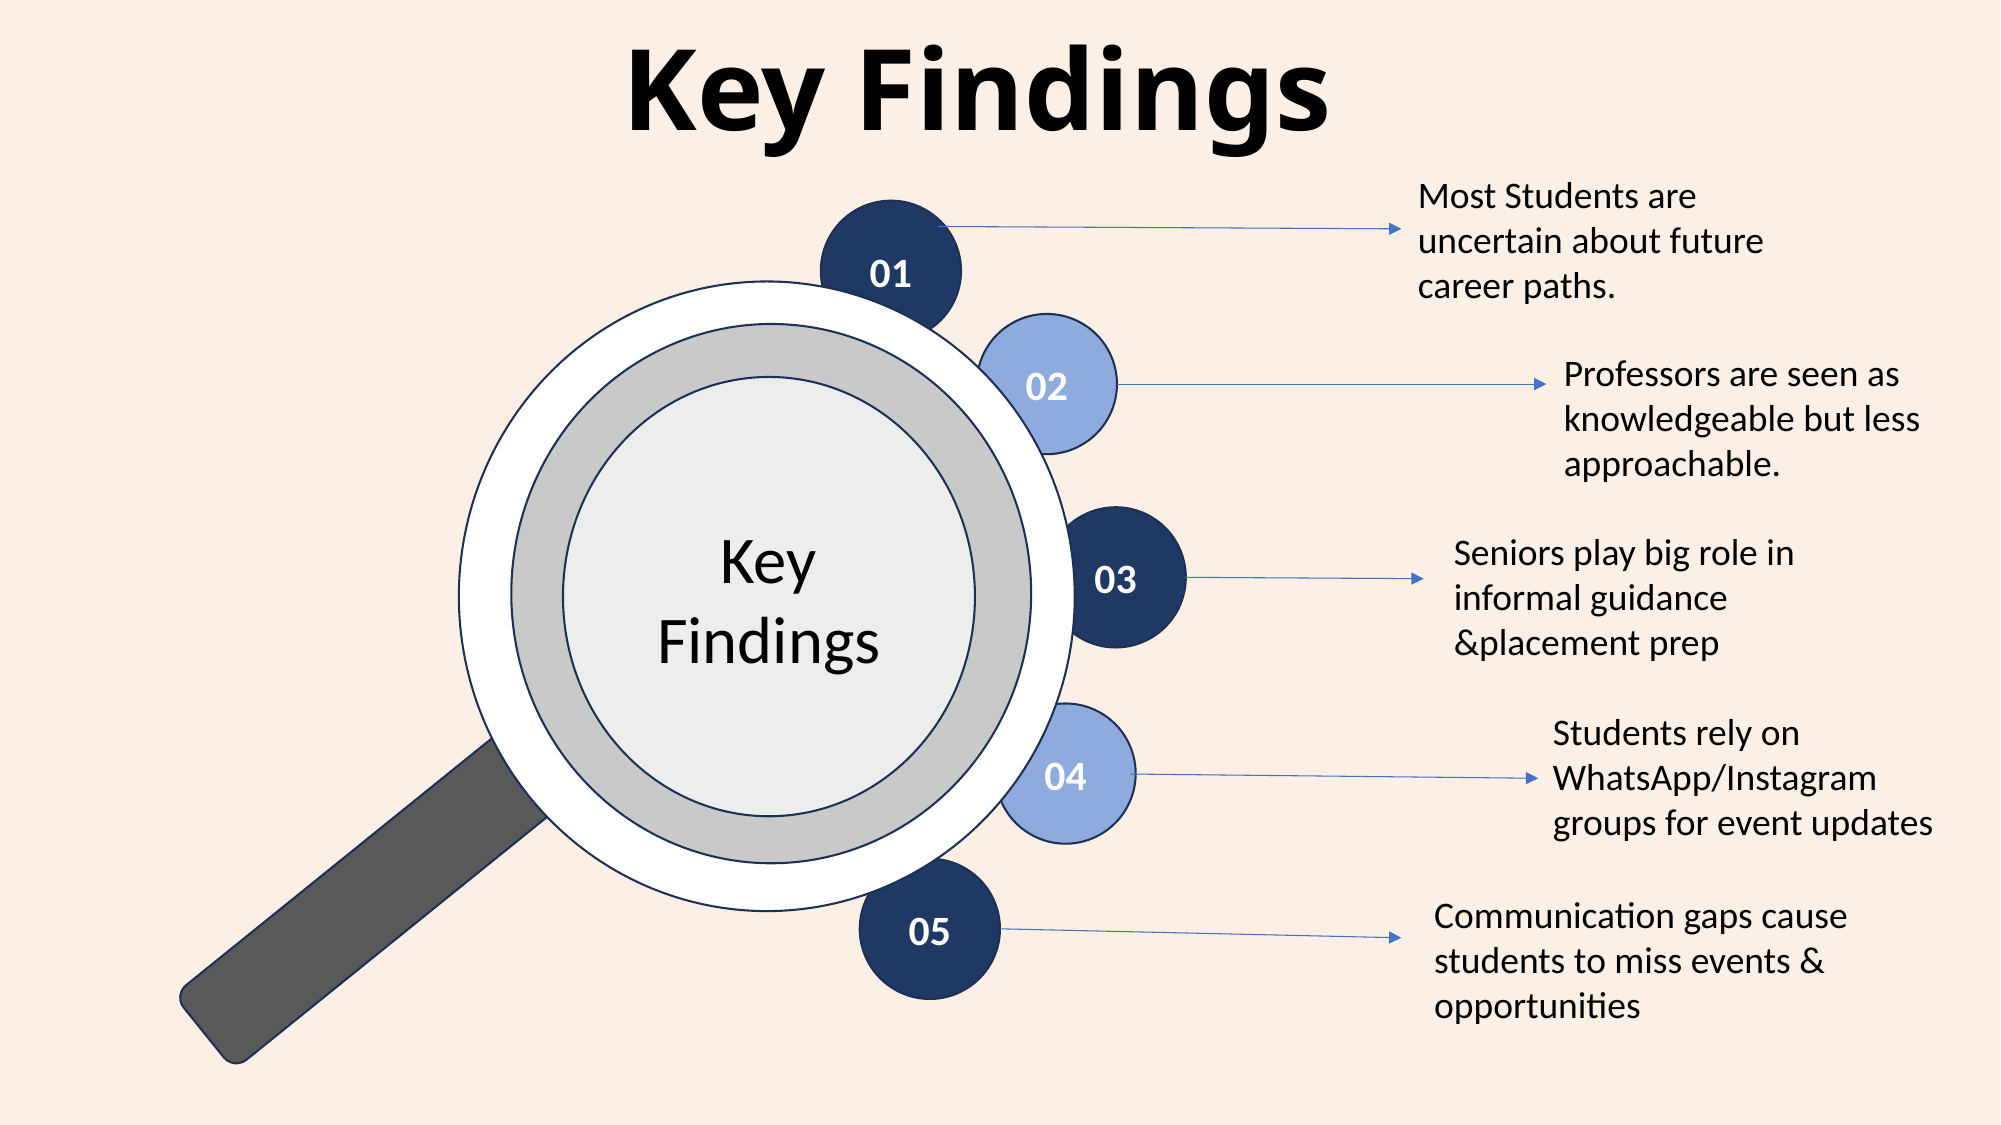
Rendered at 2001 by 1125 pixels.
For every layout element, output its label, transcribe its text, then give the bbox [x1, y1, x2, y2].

text_box Key Findings [561, 375, 976, 818]
text_box Key Findings [530, 10, 1424, 161]
text_box Communication gaps cause students to miss events & opportunities [1419, 883, 1864, 1034]
text_box [457, 280, 1076, 913]
text_box 01 [819, 199, 963, 329]
text_box 03 [1068, 506, 1187, 649]
text_box Professors are seen as knowledgeable but less approachable. [1549, 341, 1952, 492]
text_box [999, 928, 1402, 938]
text_box Seniors play big role in informal guidance &placement prep [1439, 520, 1938, 671]
text_box Students rely on WhatsApp/Instagram groups for event updates [1538, 700, 2000, 851]
text_box [510, 322, 1033, 865]
text_box 04 [1001, 702, 1137, 845]
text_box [1130, 773, 1539, 779]
text_box 05 [858, 858, 1001, 1001]
text_box [179, 738, 547, 1065]
text_box Most Students are uncertain about future career paths. [1403, 163, 1865, 314]
text_box 02 [978, 312, 1118, 456]
